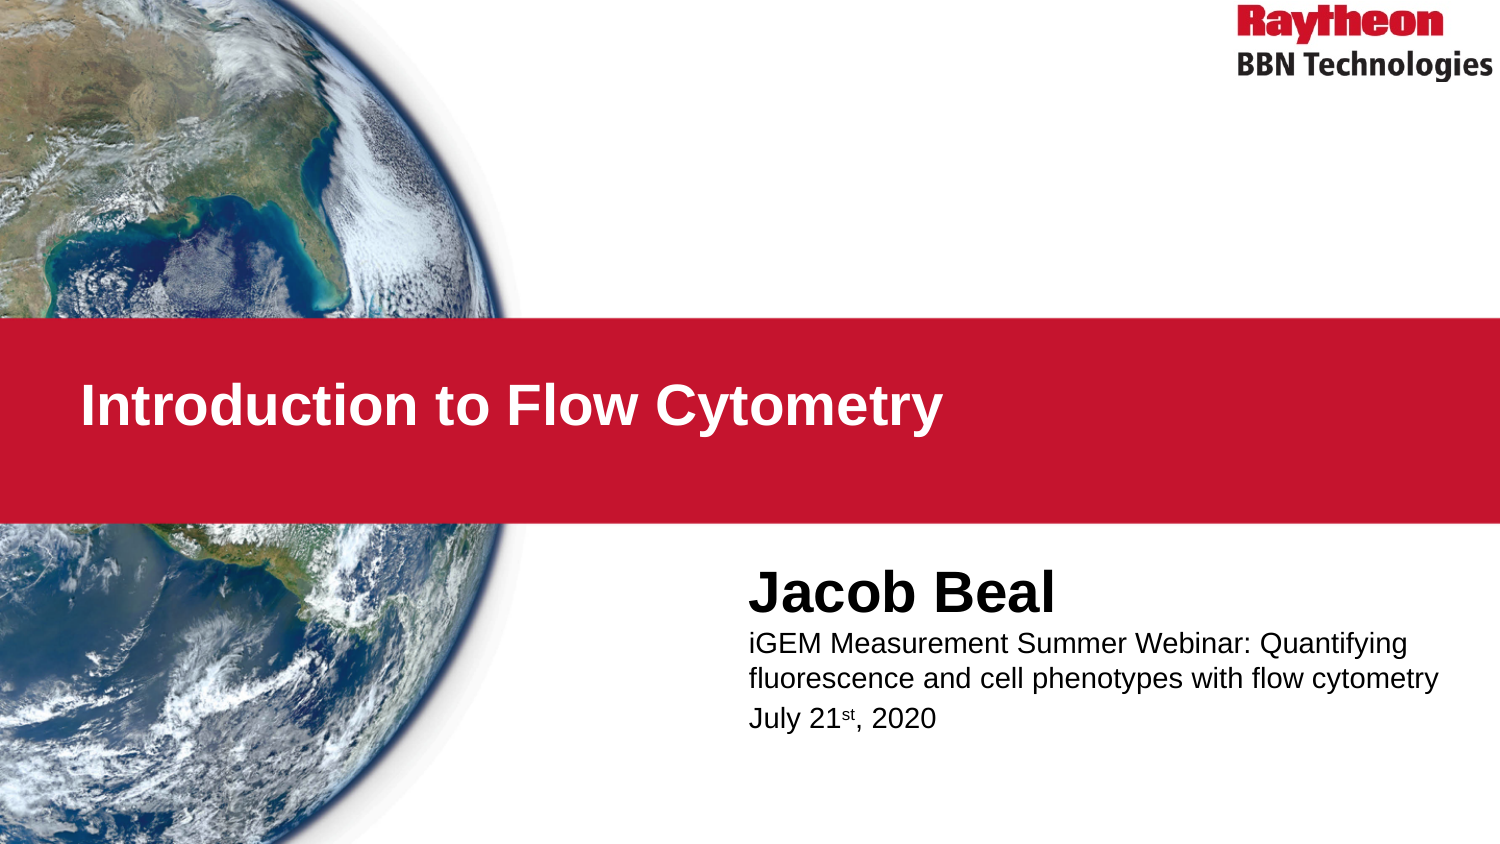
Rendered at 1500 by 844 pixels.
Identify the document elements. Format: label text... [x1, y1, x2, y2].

picture [0, 0, 1500, 844]
list iGEM Measurement Summer Webinar: Quantifying fluorescence and cell phenotypes with flow cytometry July 21st, 2020 [748, 624, 1442, 738]
list Jacob Beal [748, 554, 1400, 624]
title Introduction to Flow Cytometry [80, 366, 1431, 438]
